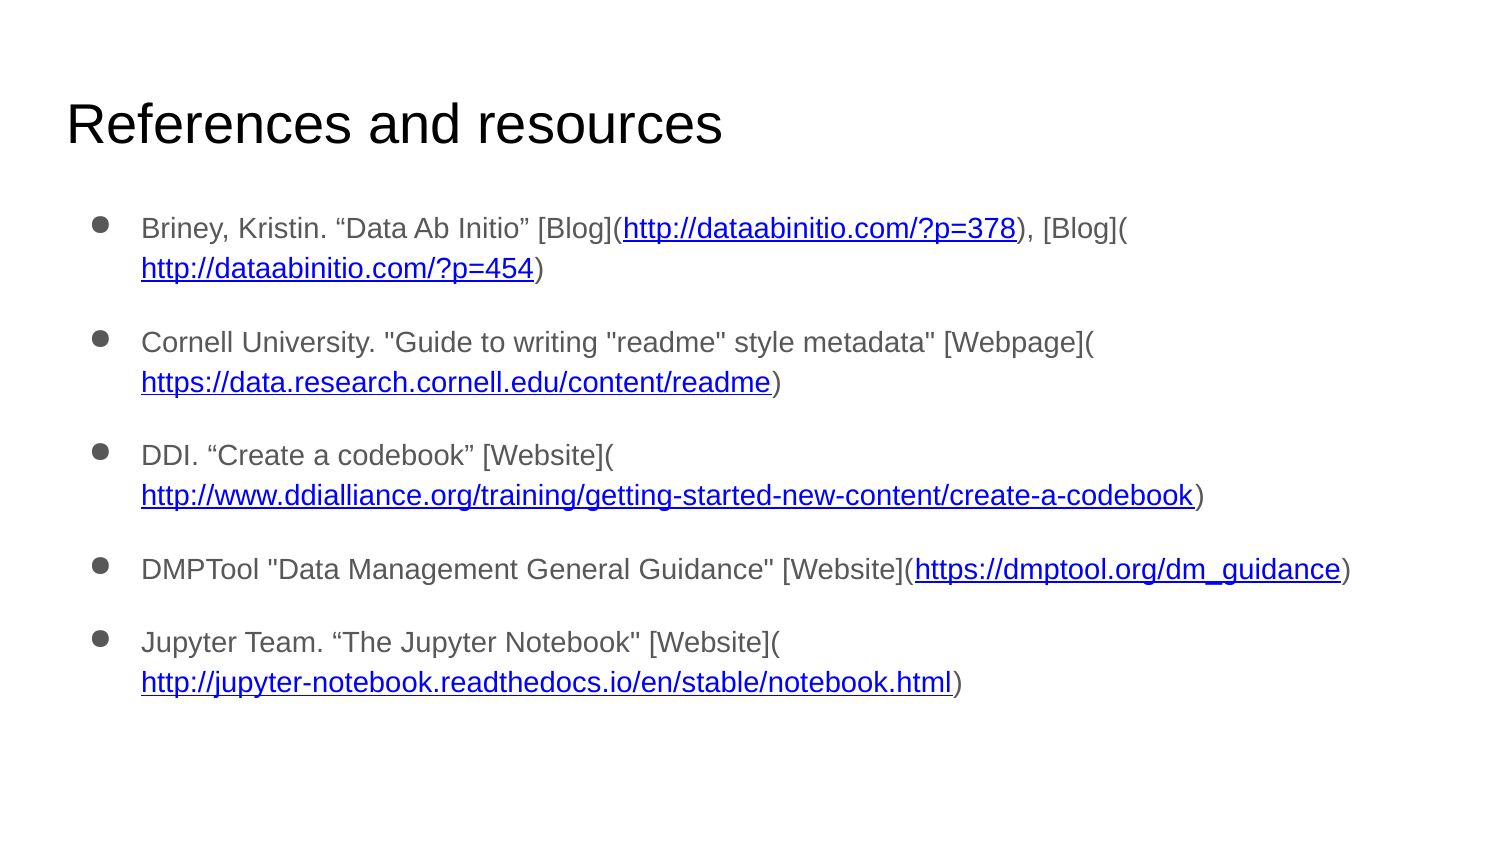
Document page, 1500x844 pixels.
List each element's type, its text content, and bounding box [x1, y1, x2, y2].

title References and resources [50, 72, 1450, 168]
list Briney, Kristin. “Data Ab Initio” [Blog](http://dataabinitio.com/?p=378), [Blog](http://dataabinitio.com/?p=454) Cornell University. "Guide to writing "readme" style metadata" [Webpage](https://data.research.cornell.edu/content/readme) DDI. “Create a codebook” [Website](http://www.ddialliance.org/training/getting-started-new-content/create-a-codebook) DMPTool "Data Management General Guidance" [Website](https://dmptool.org/dm_guidance) Jupyter Team. “The Jupyter Notebook" [Website](http://jupyter-notebook.readthedocs.io/en/stable/notebook.html) [50, 188, 1450, 750]
